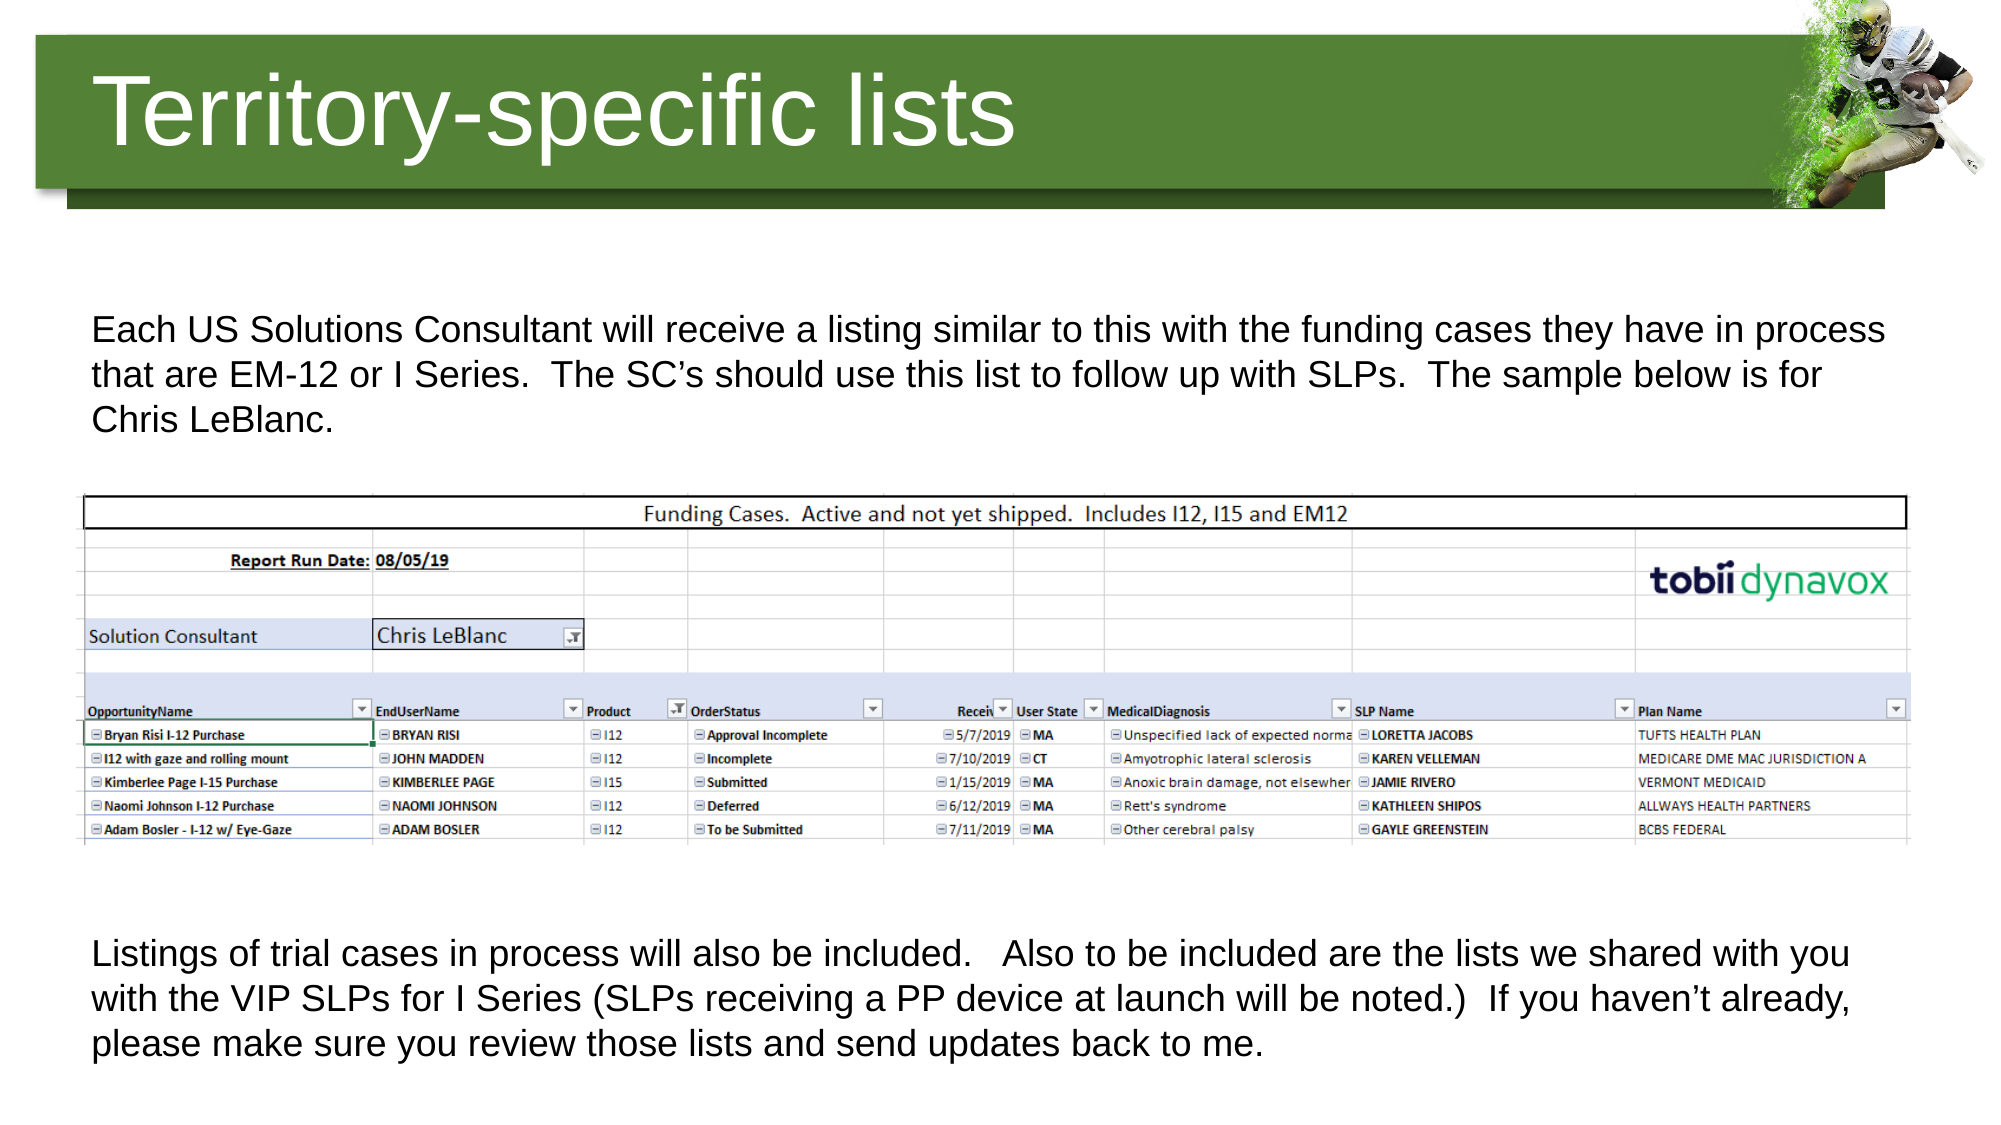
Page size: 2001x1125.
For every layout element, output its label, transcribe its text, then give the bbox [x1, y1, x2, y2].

picture [76, 493, 1911, 845]
text_box Each US Solutions Consultant will receive a listing similar to this with the funding cases they have in process that are EM-12 or I Series. The SC’s should use this list to follow up with SLPs. The sample below is for Chris LeBlanc. [76, 297, 1911, 447]
picture [1744, 0, 1986, 208]
text_box Listings of trial cases in process will also be included. Also to be included are the lists we shared with you with the VIP SLPs for I Series (SLPs receiving a PP device at launch will be noted.) If you haven’t already, please make sure you review those lists and send updates back to me. [76, 921, 1933, 1072]
list Territory-specific lists [76, 53, 1724, 173]
